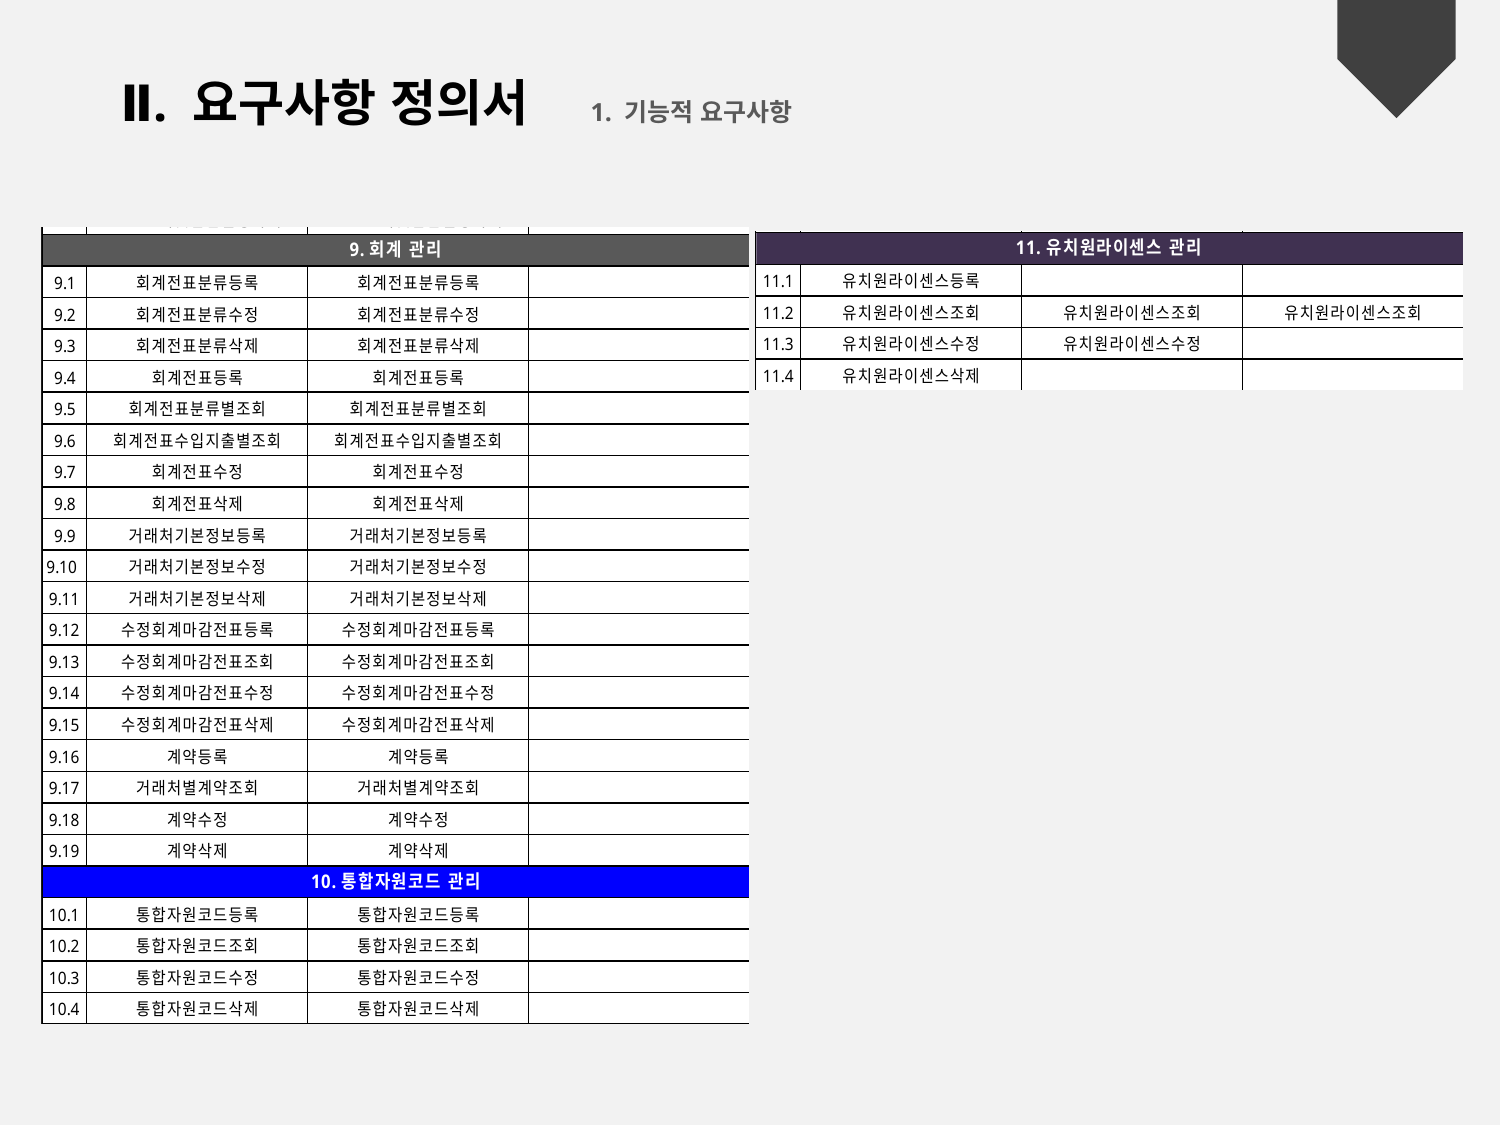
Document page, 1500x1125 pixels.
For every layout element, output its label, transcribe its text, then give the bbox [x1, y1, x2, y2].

picture [41, 227, 751, 1024]
picture [754, 231, 1465, 504]
text_box [1335, 0, 1458, 121]
text_box Ⅱ. 요구사항 정의서 1. 기능적 요구사항 [105, 64, 808, 140]
